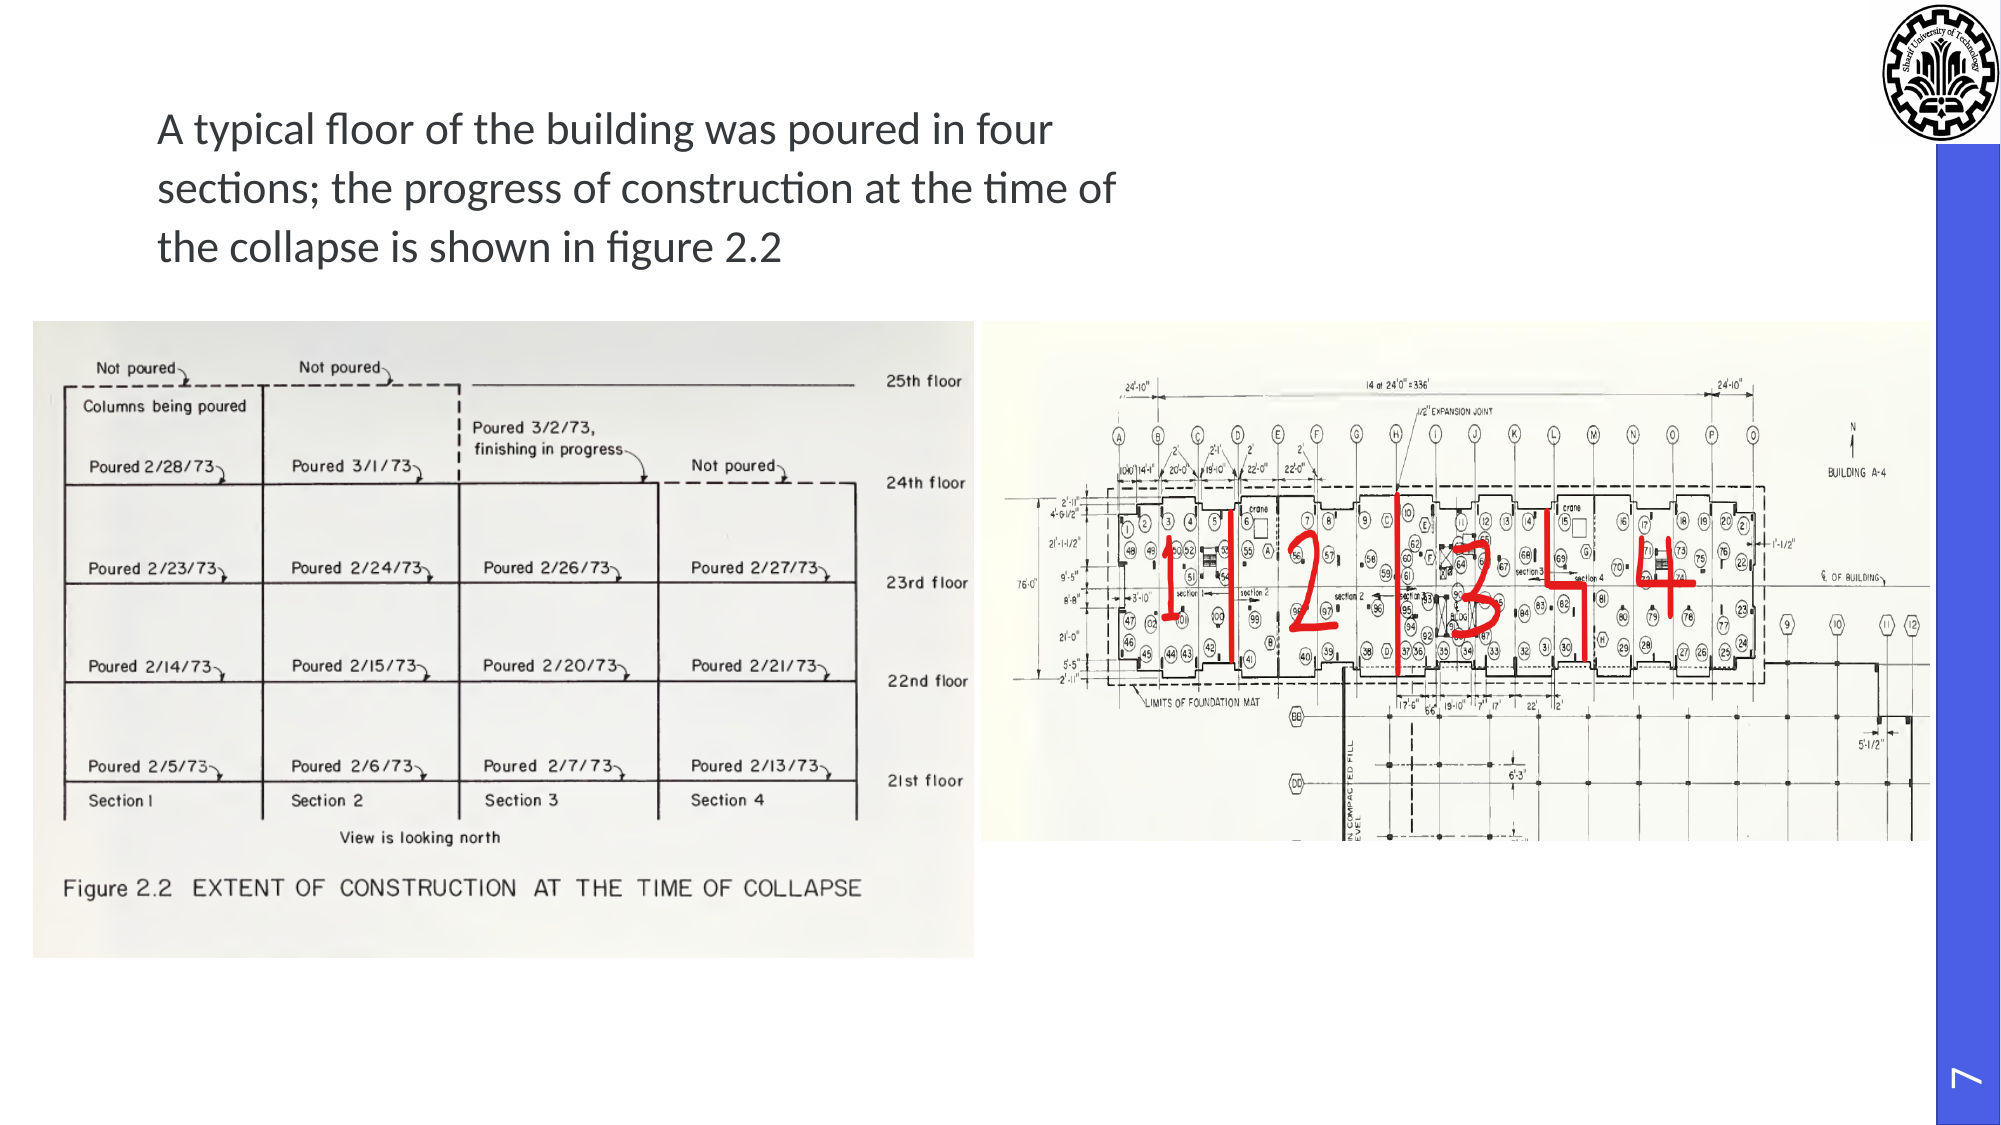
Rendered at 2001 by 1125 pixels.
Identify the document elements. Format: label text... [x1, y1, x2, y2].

slide_number 7 [1937, 1032, 2000, 1125]
footer [1937, 145, 2000, 1032]
text_box A typical floor of the building was poured in four sections; the progress of construction at the time of the collapse is shown in figure 2.2 [142, 87, 1145, 279]
picture [33, 321, 974, 959]
picture [1867, 0, 2000, 145]
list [981, 321, 1930, 841]
